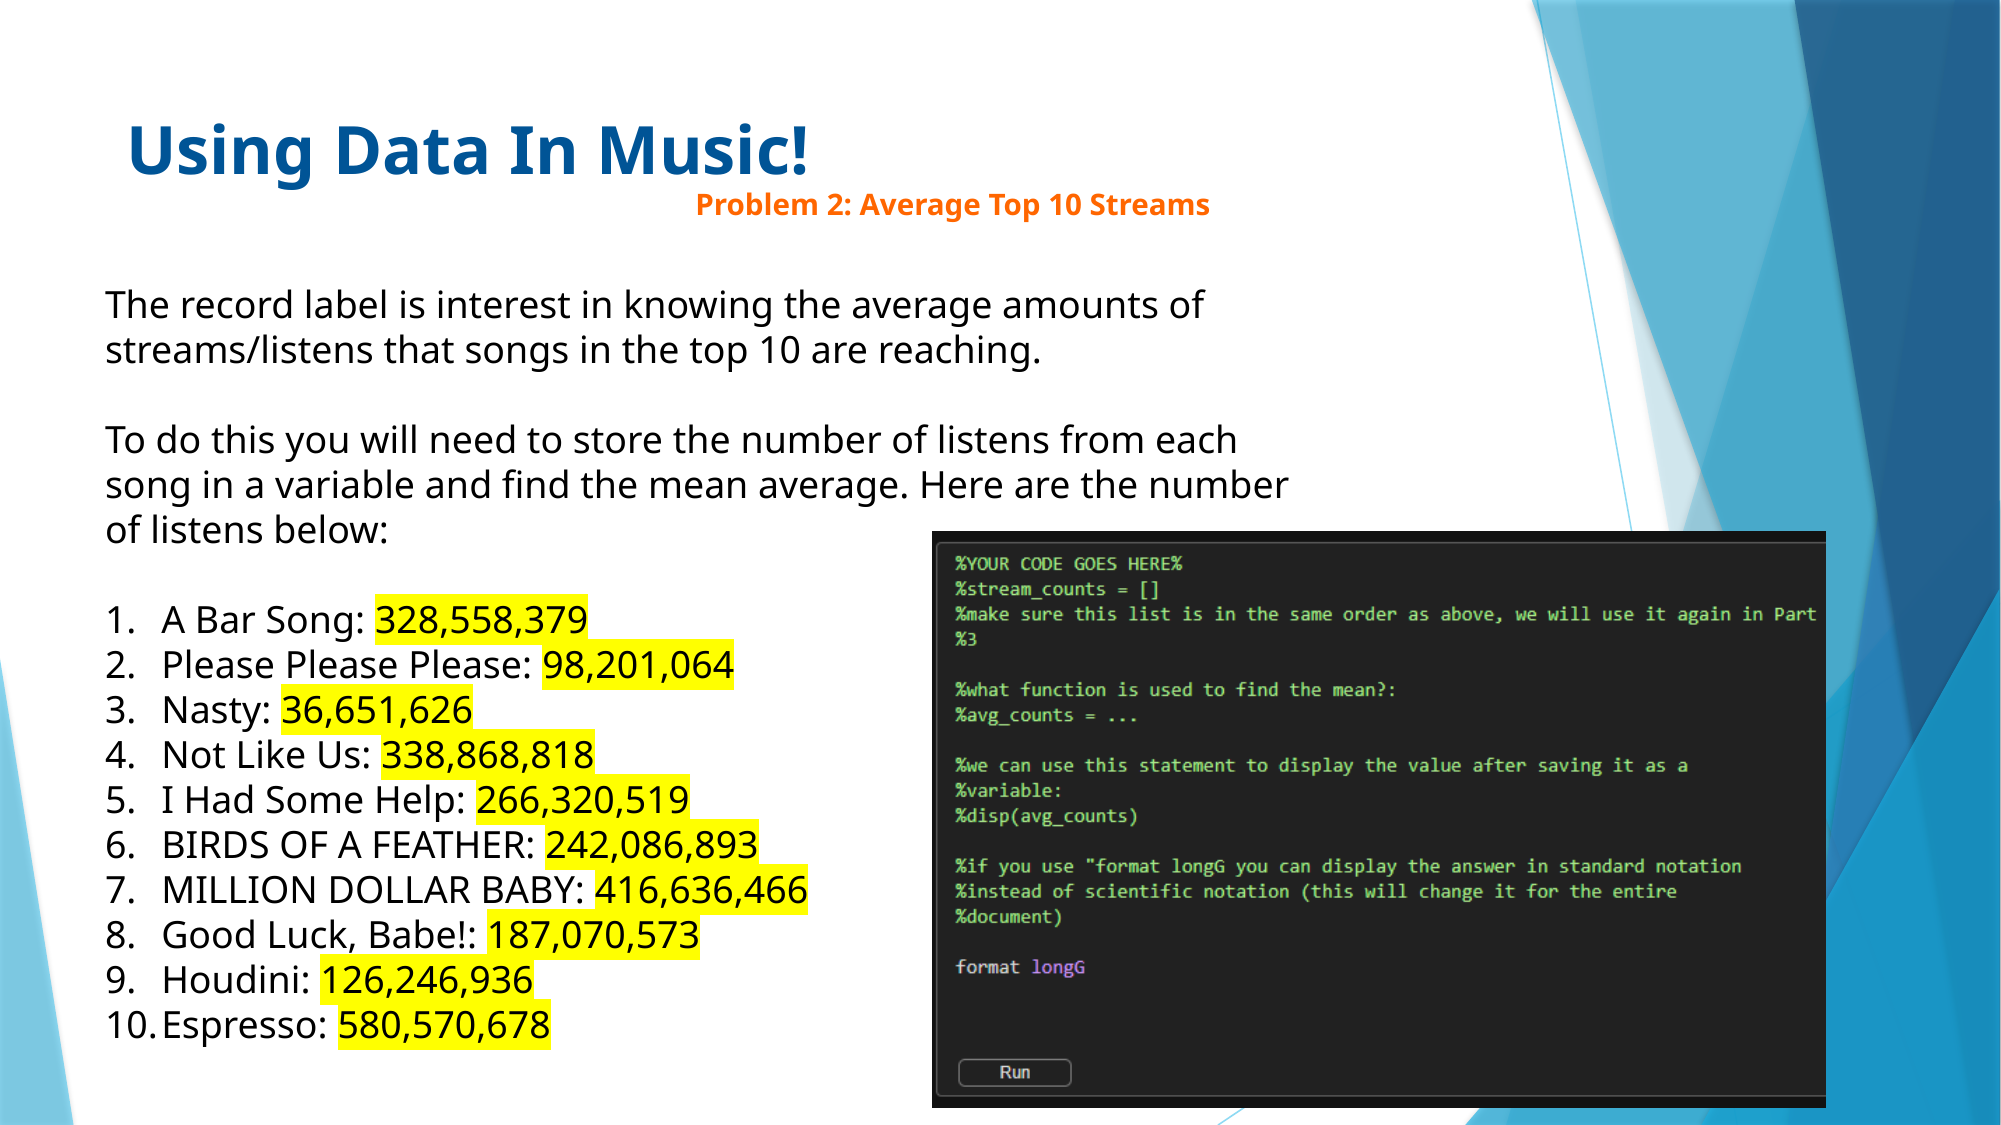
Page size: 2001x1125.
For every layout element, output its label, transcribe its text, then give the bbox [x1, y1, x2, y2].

picture [931, 531, 1826, 1109]
text_box The record label is interest in knowing the average amounts of streams/listens that songs in the top 10 are reaching. To do this you will need to store the number of listens from each song in a variable and find the mean average. Here are the number of listens below: A Bar Song: 328,558,379 Please Please Please: 98,201,064 Nasty: 36,651,626 Not Like Us: 338,868,818 I Had Some Help: 266,320,519 BIRDS OF A FEATHER: 242,086,893 MILLION DOLLAR BABY: 416,636,466 Good Luck, Babe!: 187,070,573 Houdini: 126,246,936 Espresso: 580,570,678 [90, 274, 1335, 1054]
title Using Data In Music! [111, 99, 1552, 317]
list Problem 2: Average Top 10 Streams [634, 178, 1272, 250]
